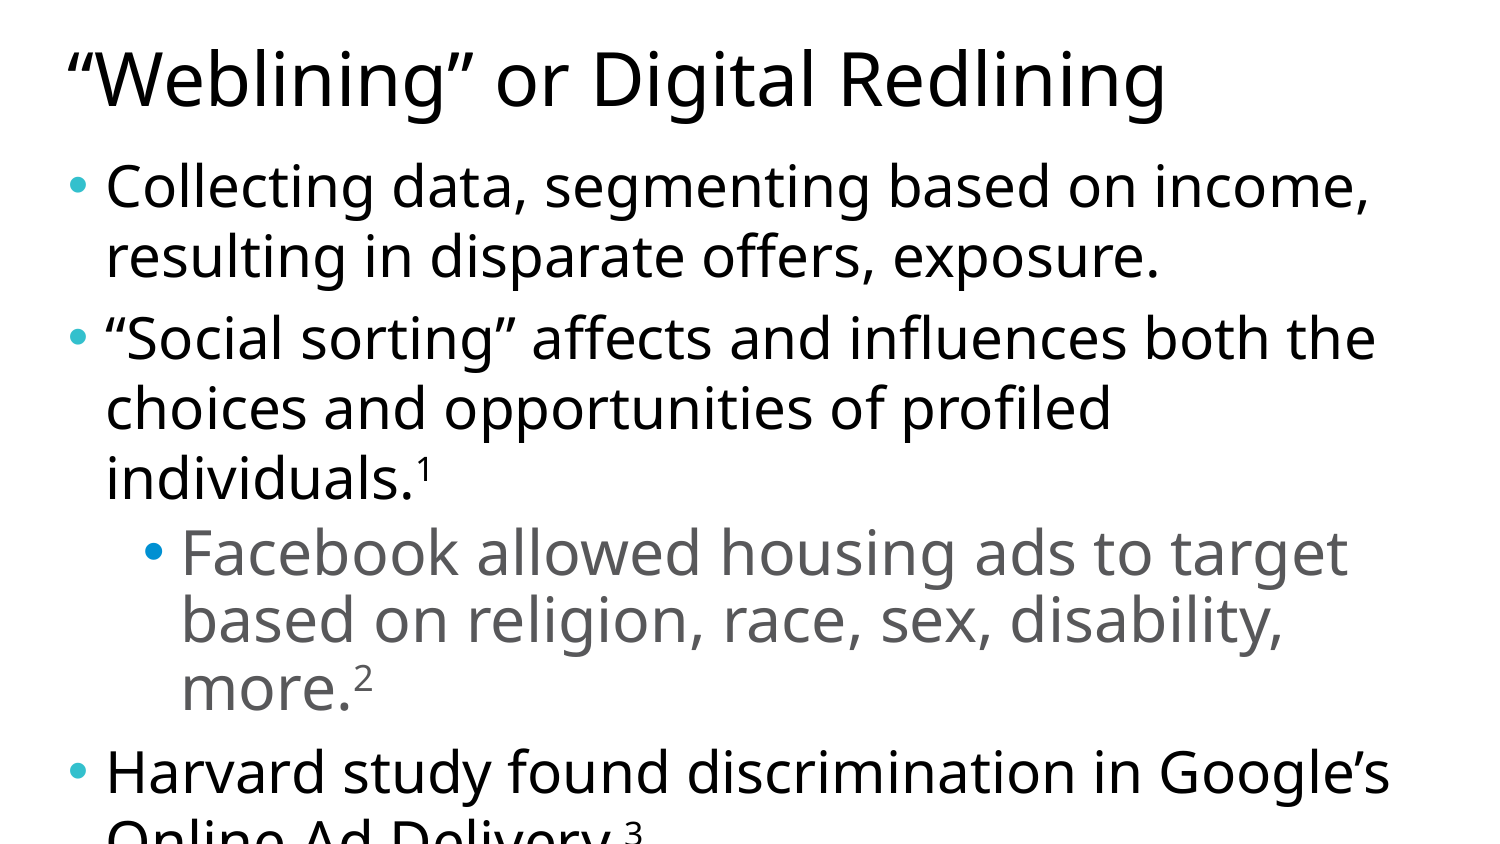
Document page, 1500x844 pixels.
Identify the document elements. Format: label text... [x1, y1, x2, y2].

title “Weblining” or Digital Redlining [52, 41, 1444, 142]
list Collecting data, segmenting based on income, resulting in disparate offers, exposure. “Social sorting” affects and inﬂuences both the choices and opportunities of proﬁled individuals.1 Facebook allowed housing ads to target based on religion, race, sex, disability, more.2 Harvard study found discrimination in Google’s Online Ad Delivery.3 1 https://www.researchgate.net/publication/266910451_The_Good_the_Bad_and_the_Ugly_Applying_Rawlsian_Ethics_In_Data_Mining_Marketing 2 https://www.hud.gov/press/press_releases_media_advisories/HUD_No_19_035 3 https://dataprivacylab.org/projects/onlineads/1071-1.pdf [52, 142, 1444, 698]
